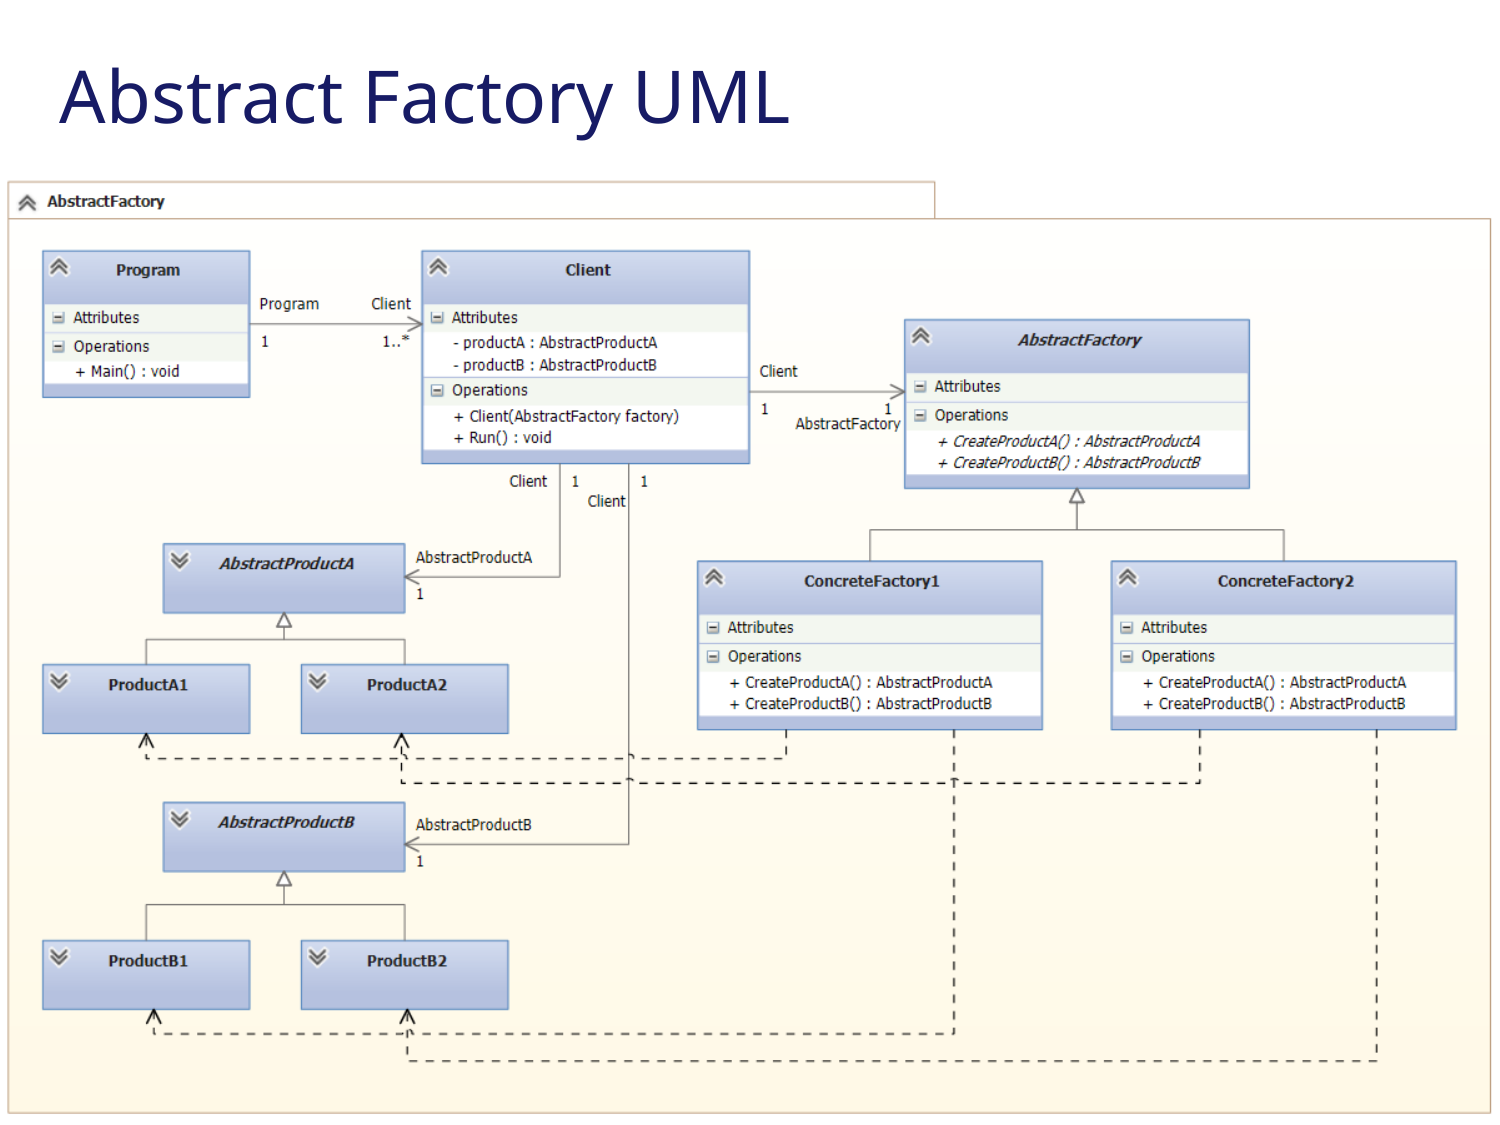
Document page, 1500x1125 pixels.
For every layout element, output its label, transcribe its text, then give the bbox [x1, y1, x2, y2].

title Abstract Factory UML [44, 56, 1468, 143]
picture [0, 172, 1500, 1124]
